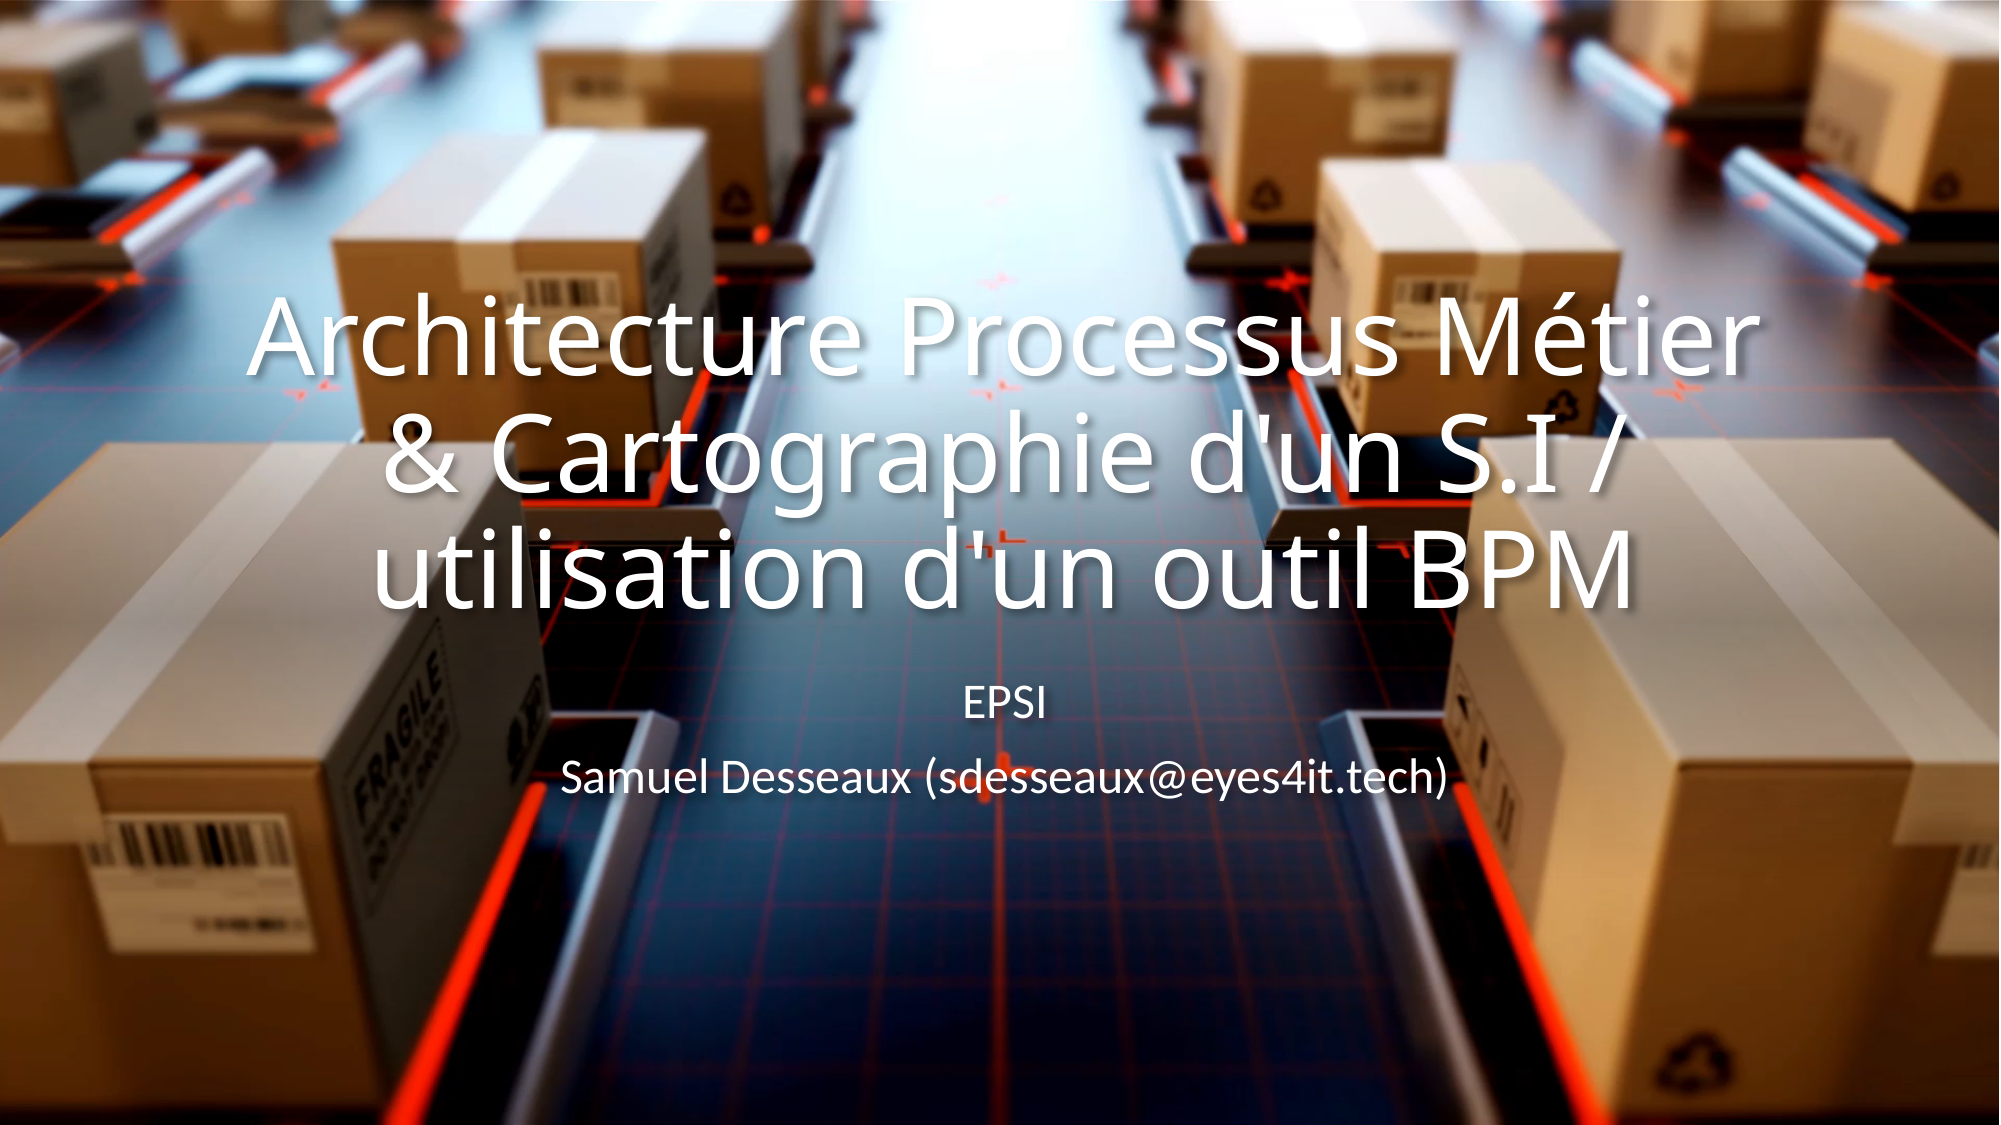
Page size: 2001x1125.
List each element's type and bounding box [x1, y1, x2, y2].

text_box [0, 0, 2000, 1125]
